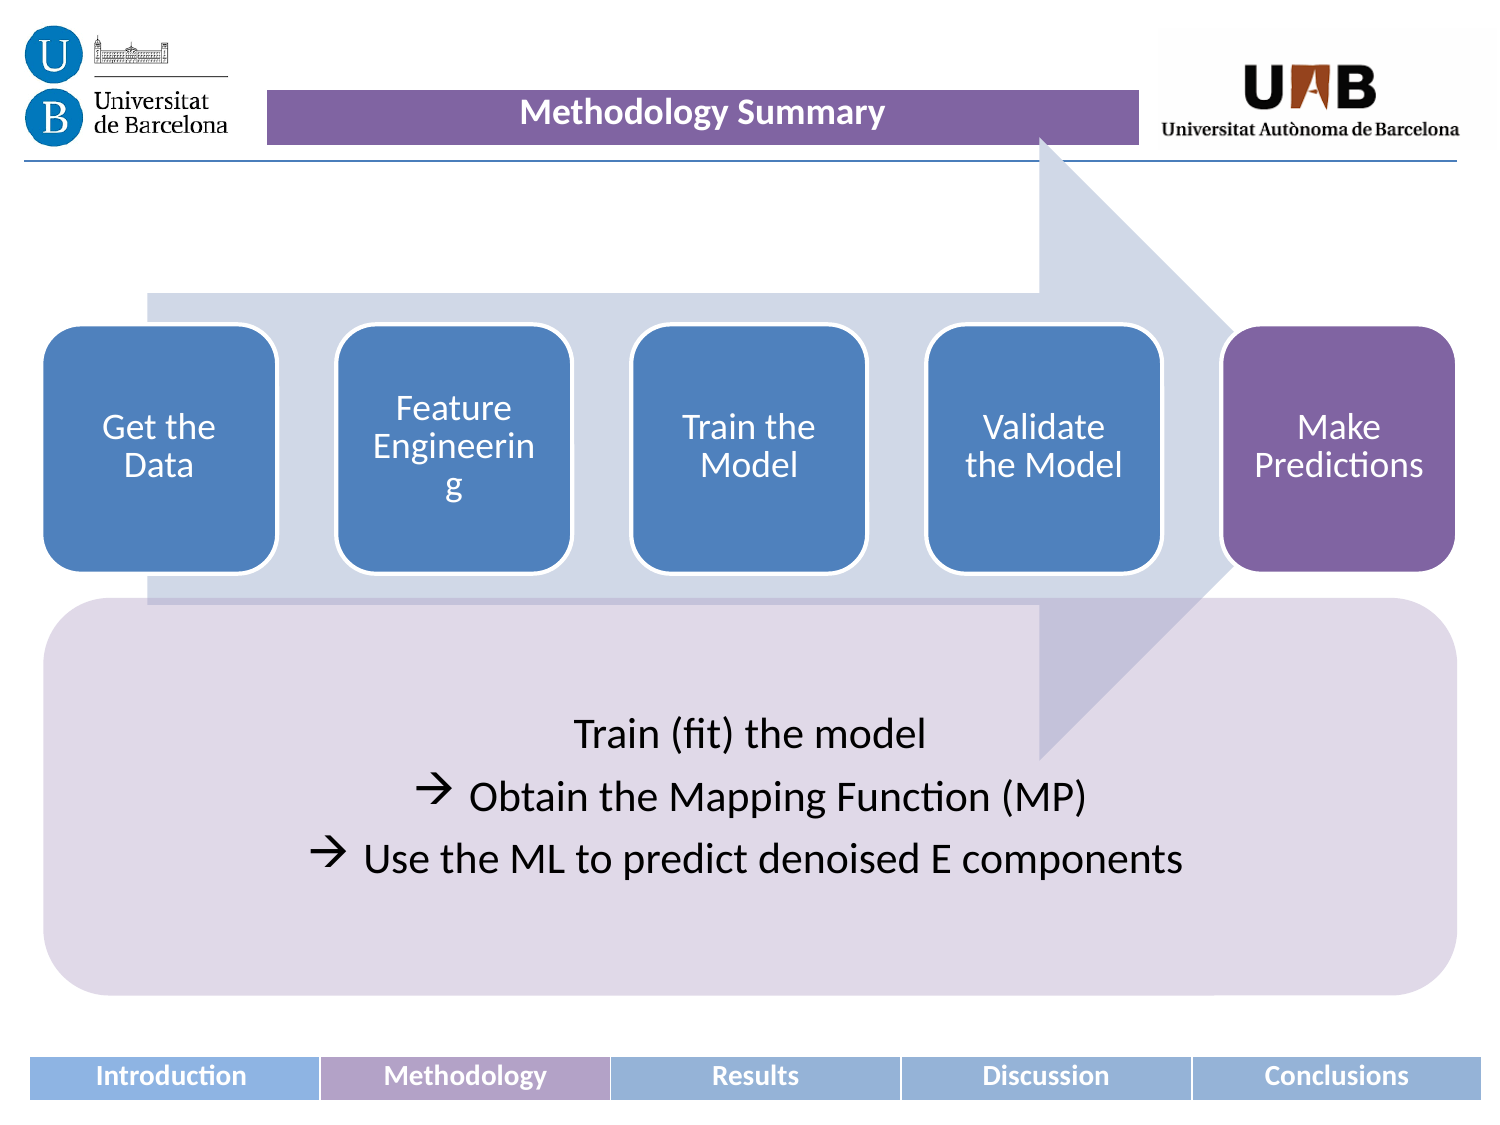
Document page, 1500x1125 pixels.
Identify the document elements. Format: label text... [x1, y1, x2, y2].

table_header Conclusions [1193, 1057, 1481, 1100]
picture [23, 21, 231, 150]
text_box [43, 597, 1458, 996]
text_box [40, 136, 1458, 599]
table_header Methodology Summary [267, 90, 1139, 135]
table_header Methodology [321, 1057, 610, 1100]
picture [1158, 28, 1497, 150]
table_header Introduction [30, 1057, 319, 1100]
table_header Discussion [902, 1057, 1191, 1100]
table_header Results [611, 1057, 900, 1100]
